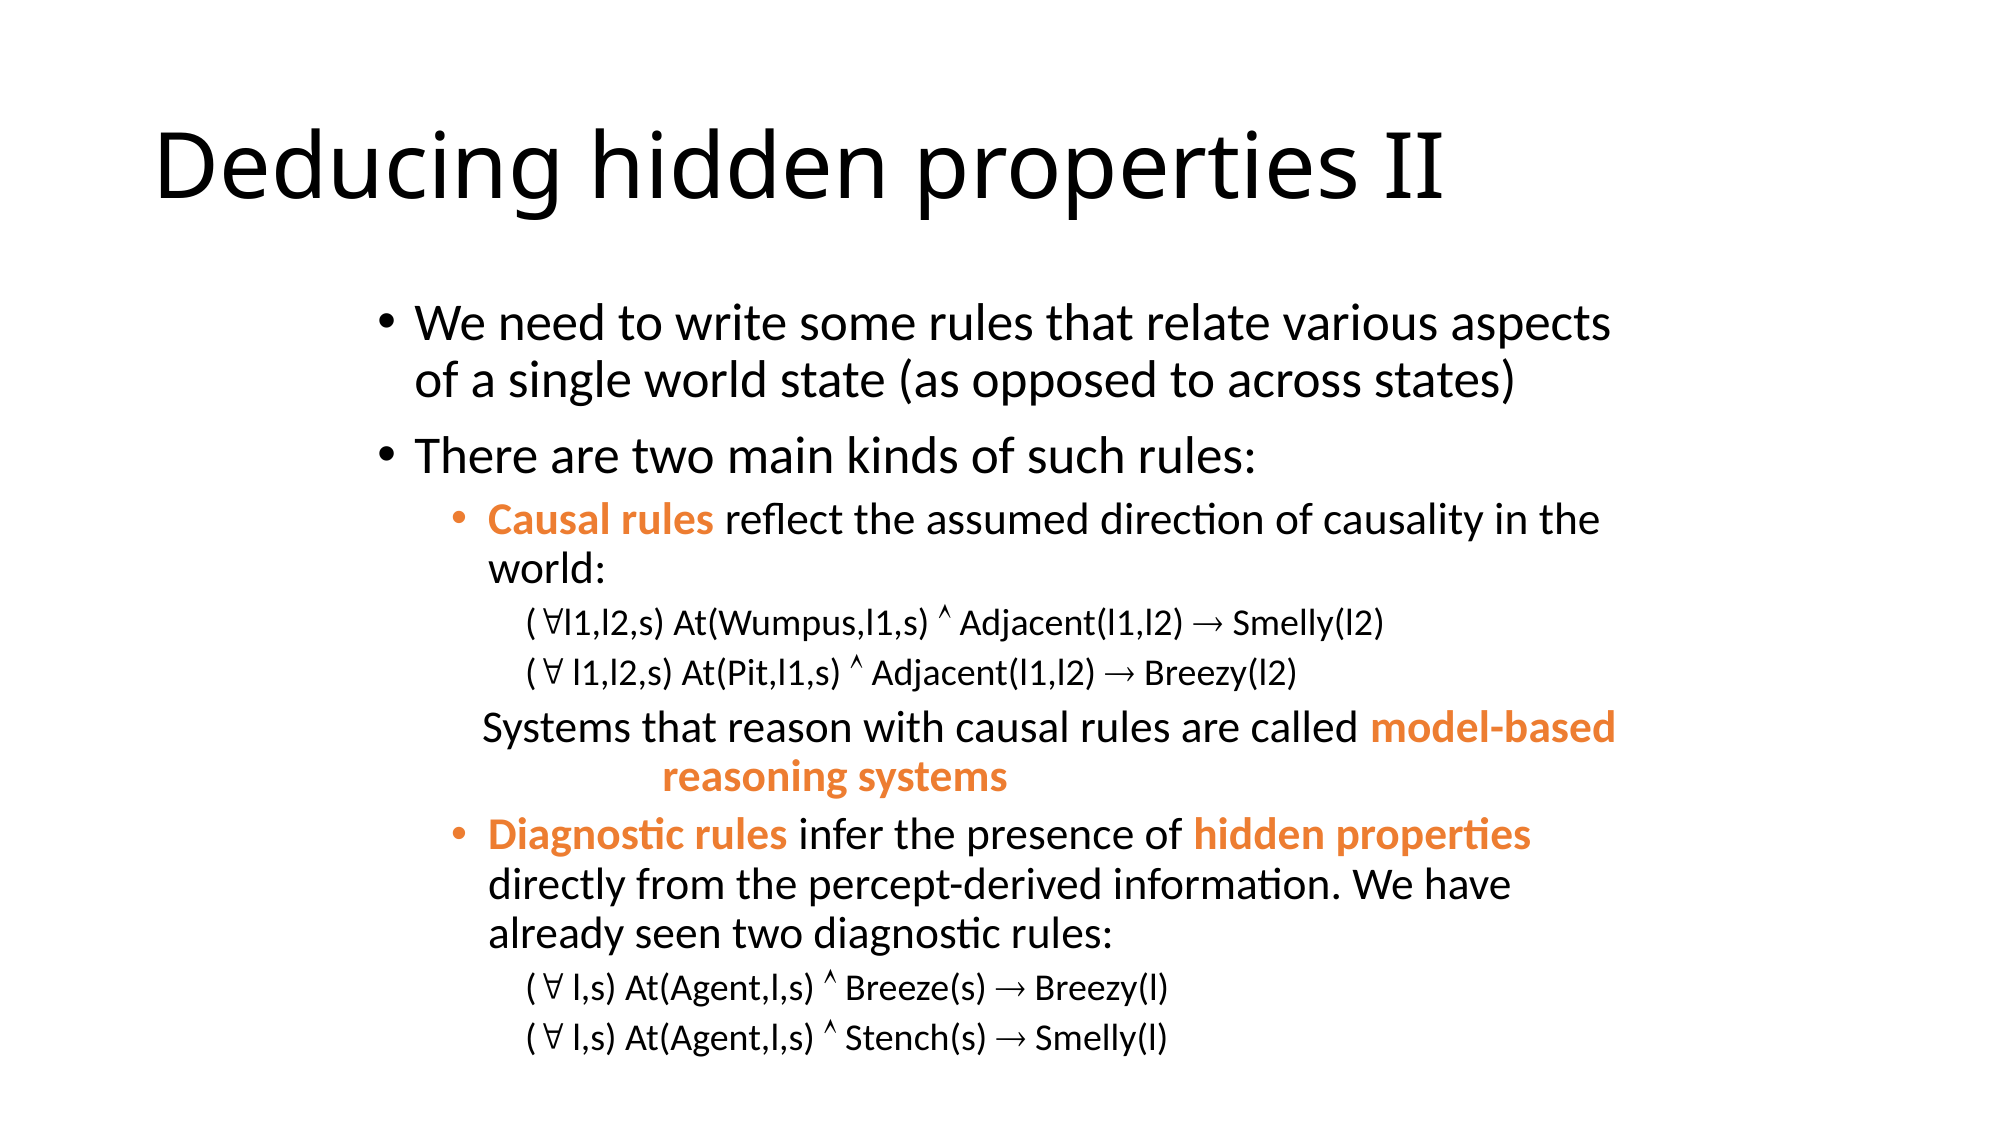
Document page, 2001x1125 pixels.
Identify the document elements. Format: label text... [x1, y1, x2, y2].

list We need to write some rules that relate various aspects of a single world state (as opposed to across states) There are two main kinds of such rules: Causal rules reflect the assumed direction of causality in the world: (l1,l2,s) At(Wumpus,l1,s)  Adjacent(l1,l2)  Smelly(l2) ( l1,l2,s) At(Pit,l1,s)  Adjacent(l1,l2)  Breezy(l2) Systems that reason with causal rules are called model-based reasoning systems Diagnostic rules infer the presence of hidden properties directly from the percept-derived information. We have already seen two diagnostic rules: ( l,s) At(Agent,l,s)  Breeze(s)  Breezy(l) ( l,s) At(Agent,l,s)  Stench(s)  Smelly(l) [362, 287, 1638, 1088]
title Deducing hidden properties II [137, 59, 1863, 278]
